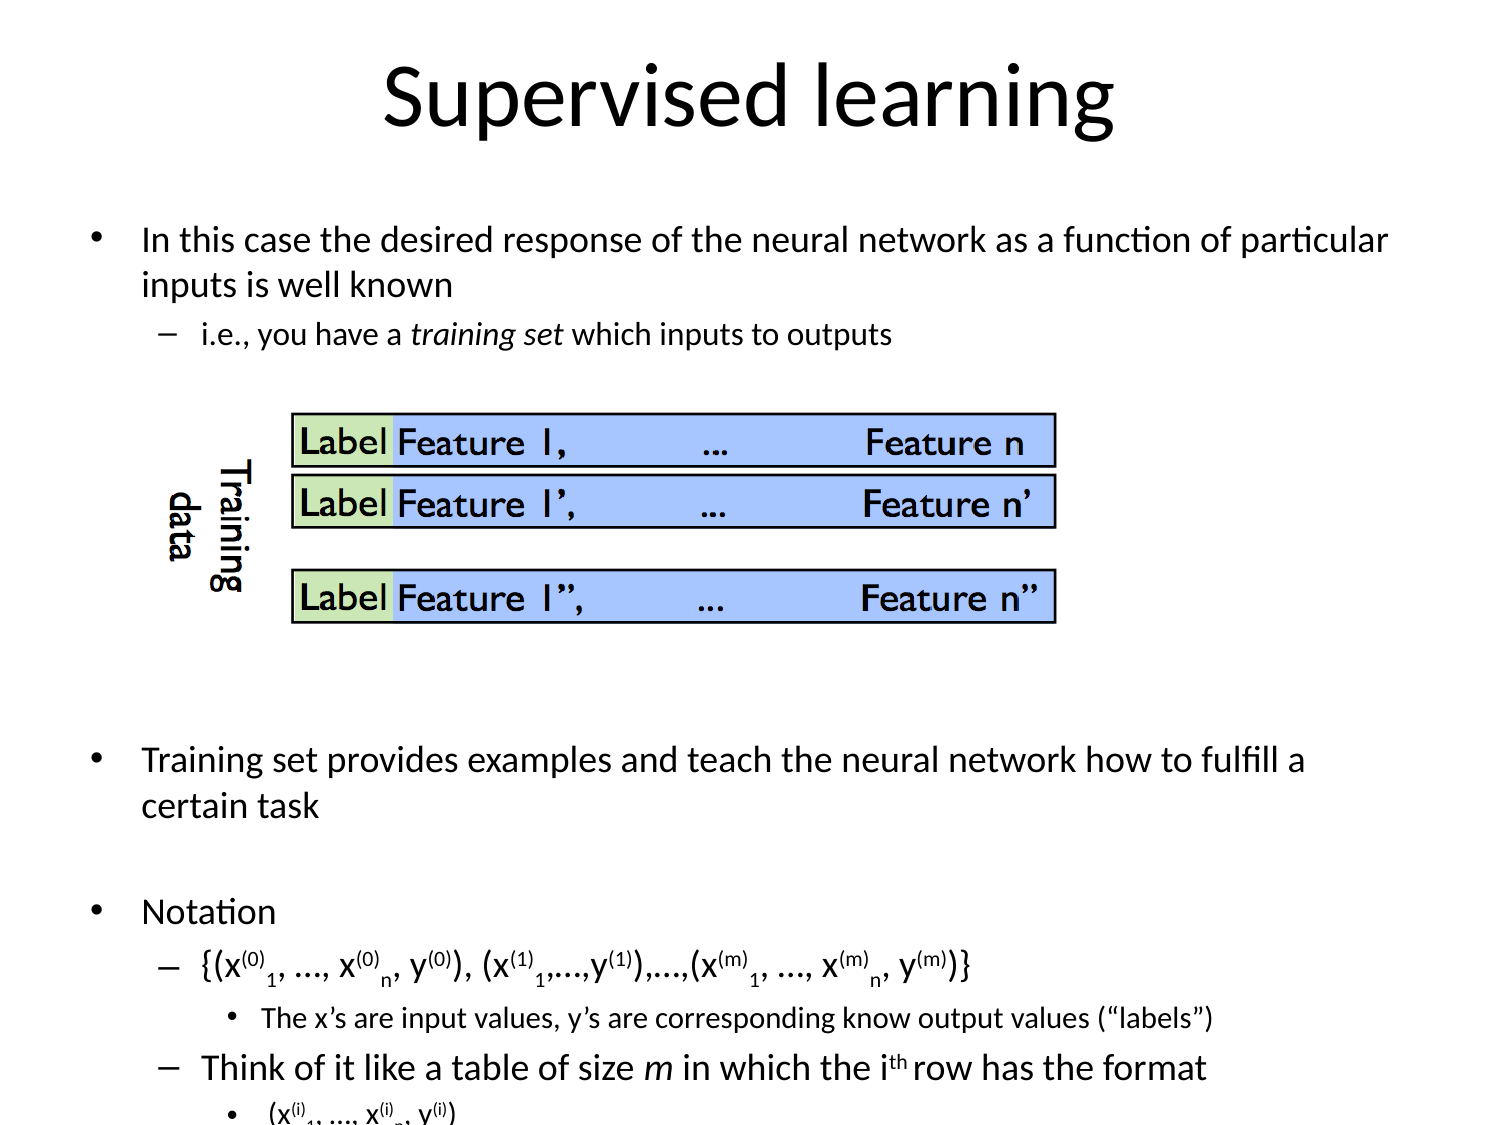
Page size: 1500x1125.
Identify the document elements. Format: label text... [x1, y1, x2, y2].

title Supervised learning [75, 5, 1425, 175]
picture [108, 372, 1106, 663]
list In this case the desired response of the neural network as a function of particular inputs is well known i.e., you have a training set which inputs to outputs Training set provides examples and teach the neural network how to fulfill a certain task Notation {(x(0)1, …, x(0)n, y(0)), (x(1)1,…,y(1)),…,(x(m)1, …, x(m)n, y(m))} The x’s are input values, y’s are corresponding know output values (“labels”) Think of it like a table of size m in which the ith row has the format (x(i)1, …, x(i)n, y(i)) [75, 206, 1425, 1125]
